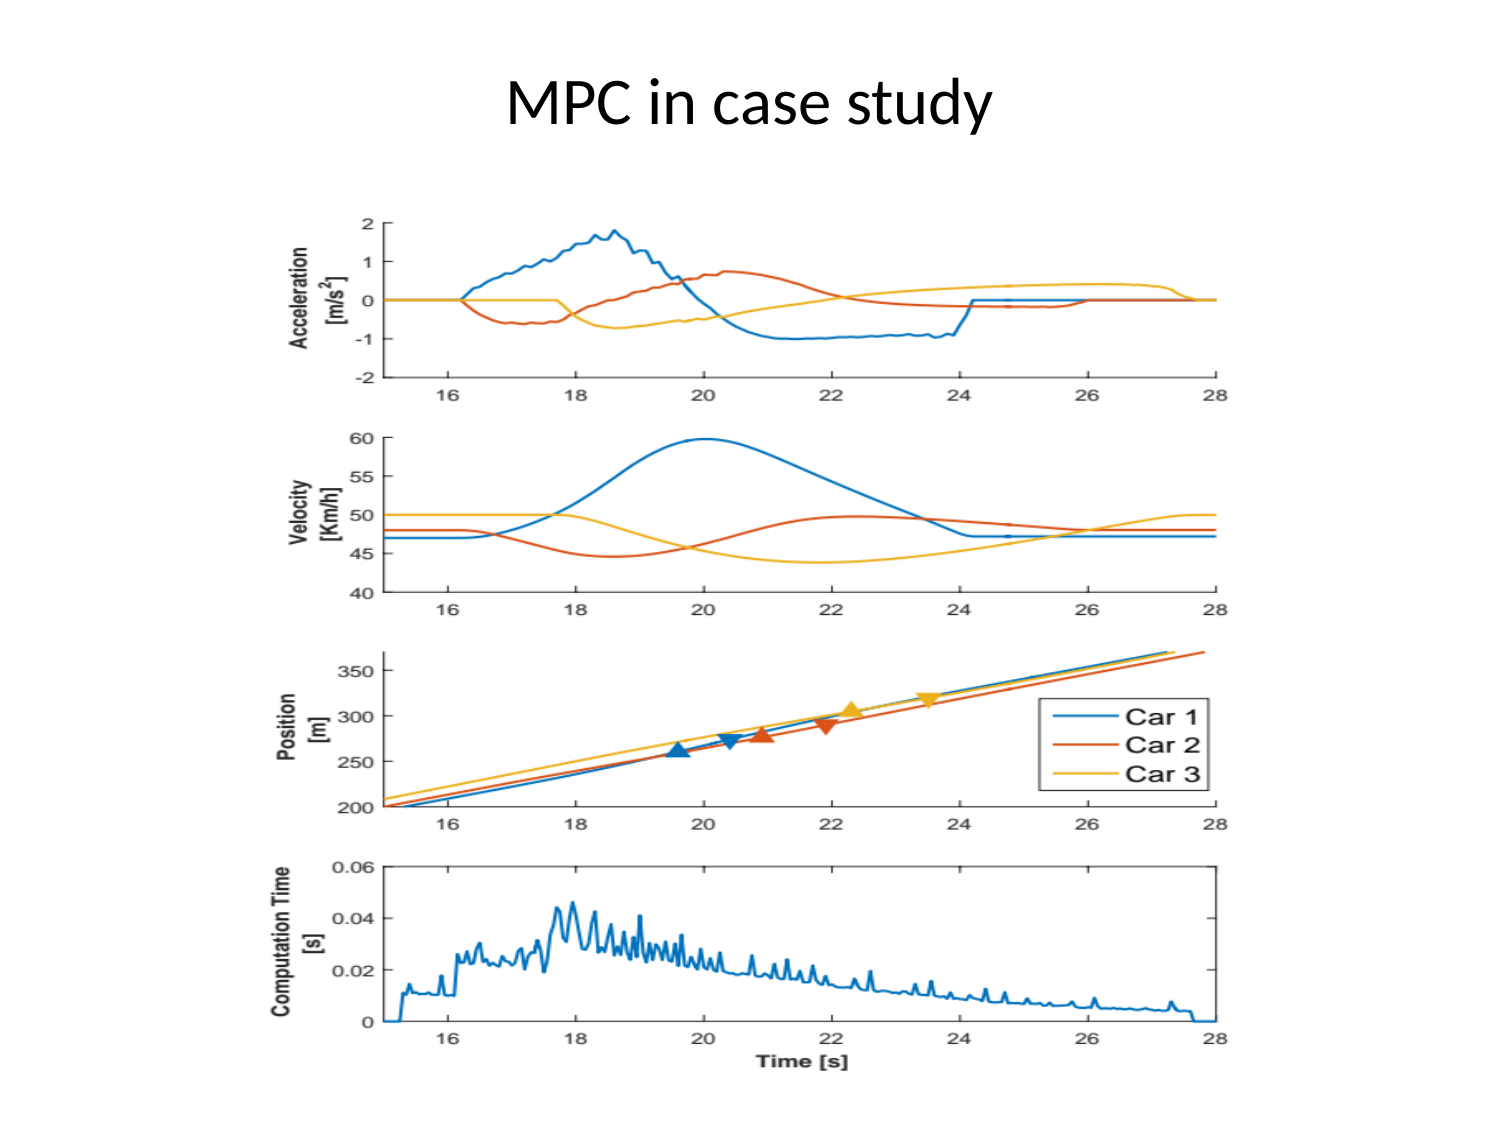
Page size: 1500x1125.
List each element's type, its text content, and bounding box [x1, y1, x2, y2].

title MPC in case study [75, 45, 1425, 150]
picture [244, 149, 1315, 1125]
